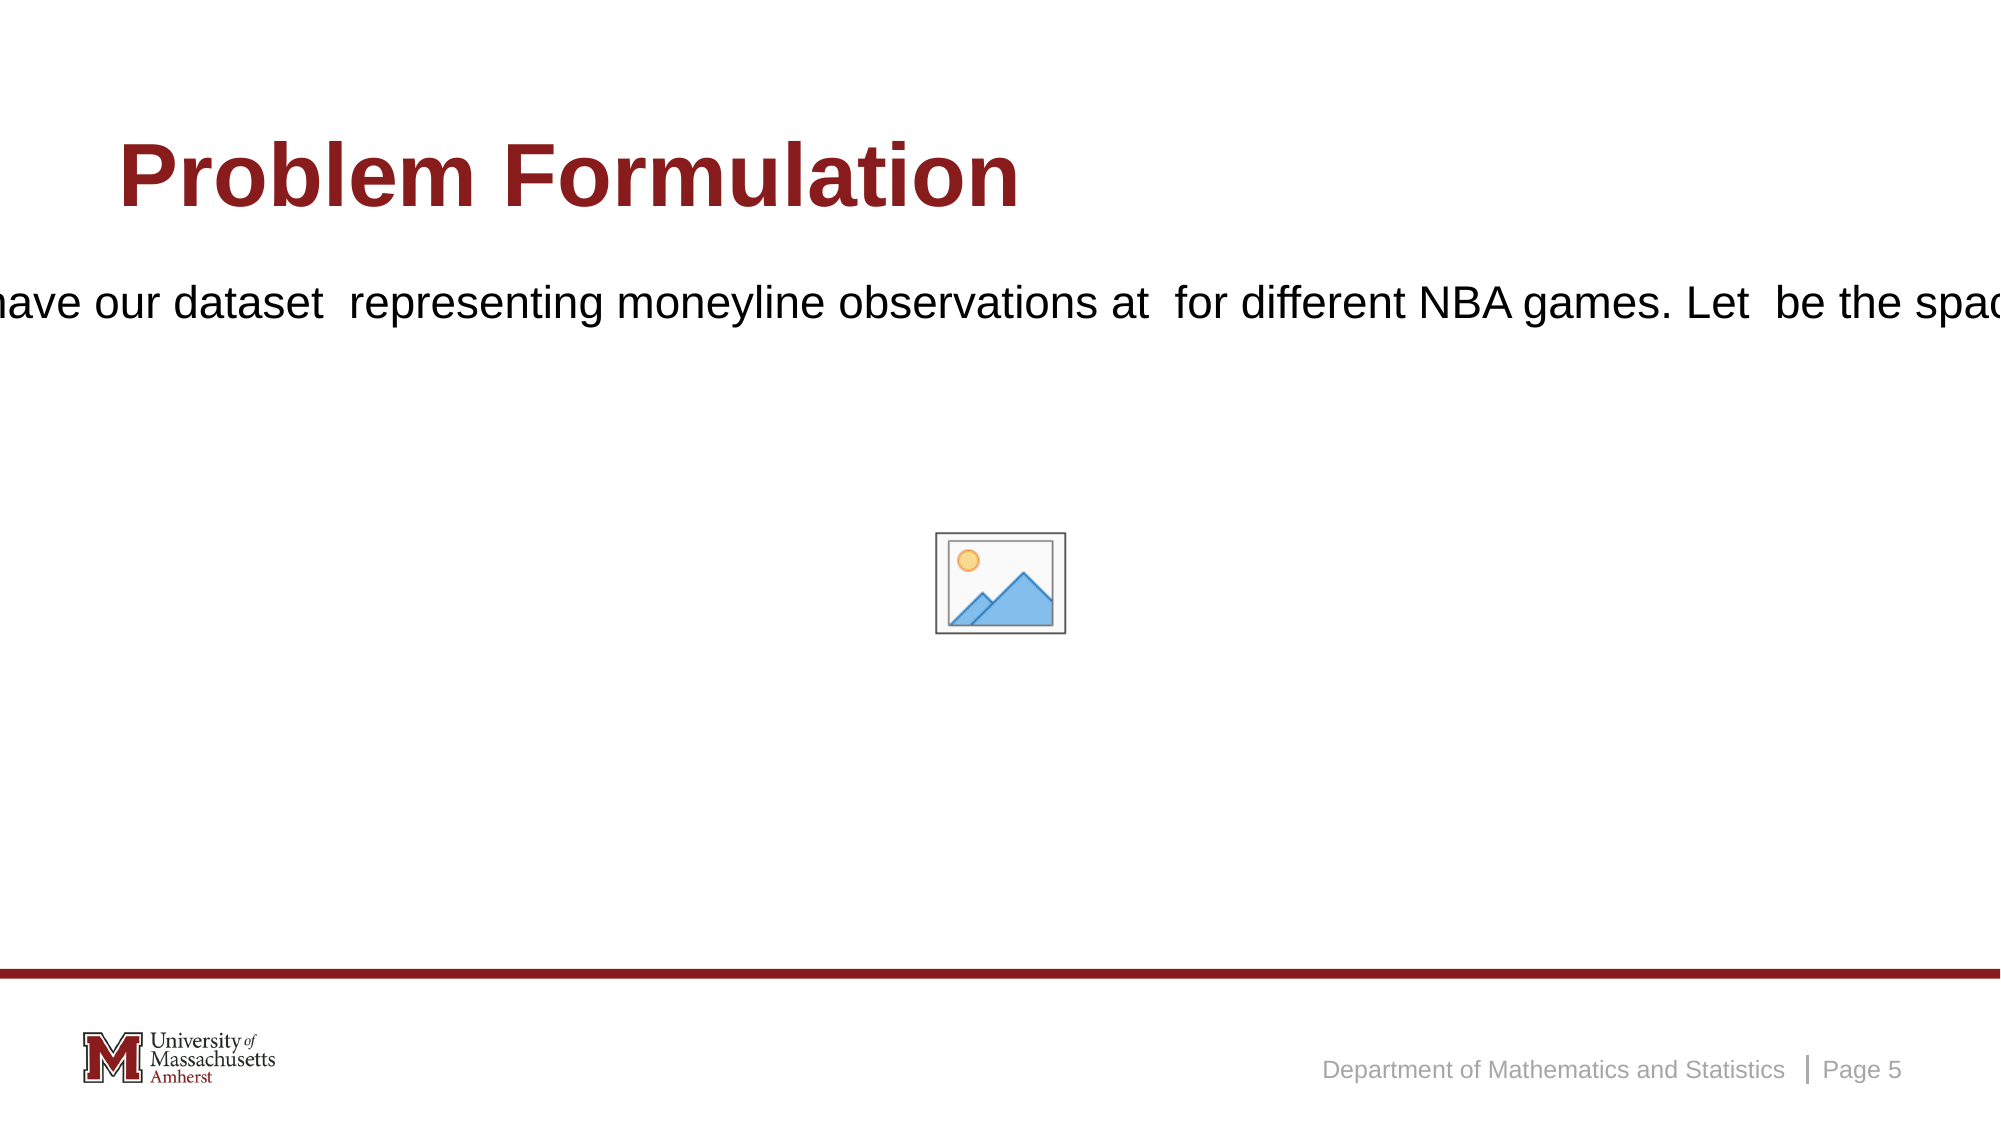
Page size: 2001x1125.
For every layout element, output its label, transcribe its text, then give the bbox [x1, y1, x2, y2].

picture [83, 1032, 275, 1083]
title Problem Formulation [103, 121, 1899, 234]
slide_number Page 5 [1807, 1054, 1966, 1082]
list Department of Mathematics and Statistics [1186, 1054, 1802, 1088]
